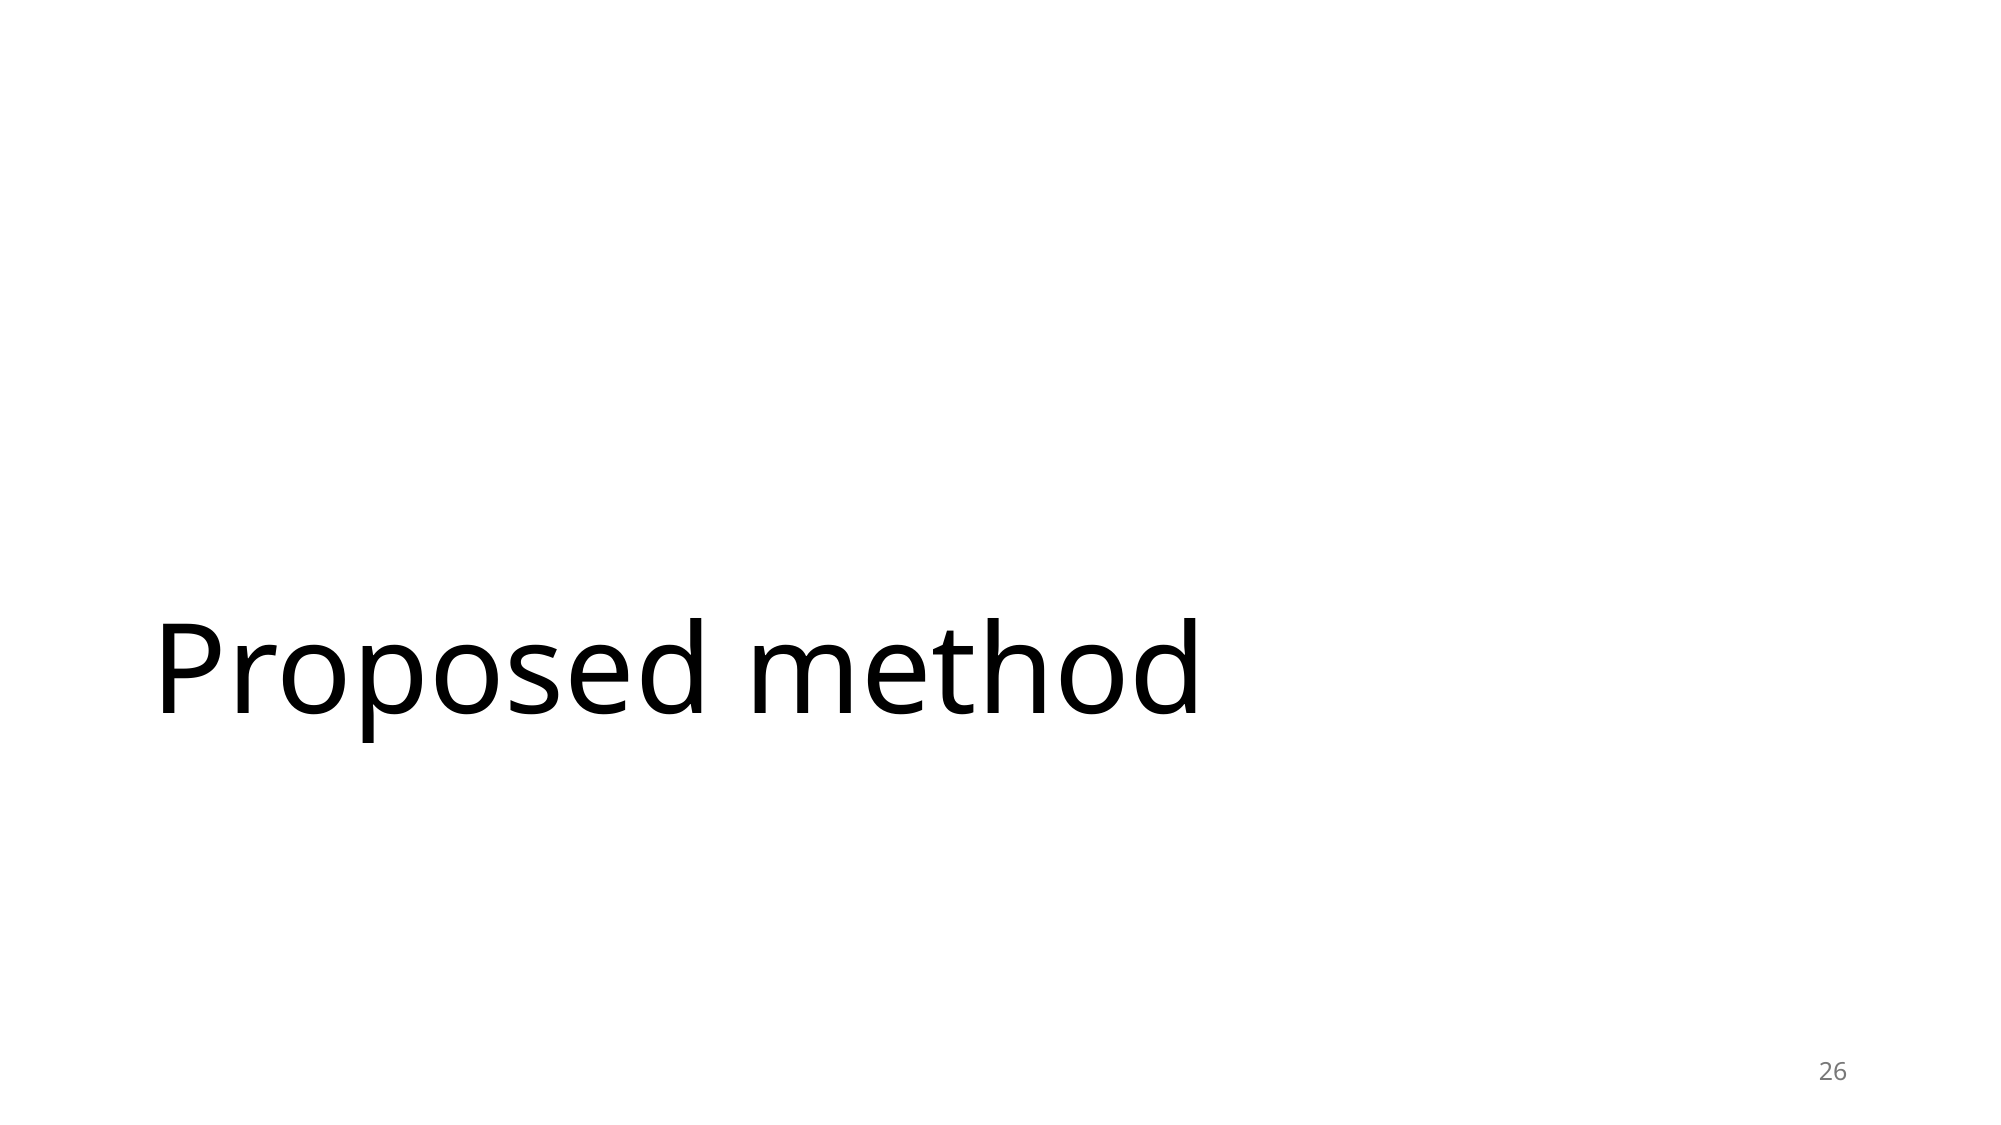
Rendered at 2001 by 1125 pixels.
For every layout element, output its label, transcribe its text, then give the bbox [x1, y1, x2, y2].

slide_number 26 [1412, 1042, 1863, 1103]
title Proposed method [136, 280, 1862, 749]
